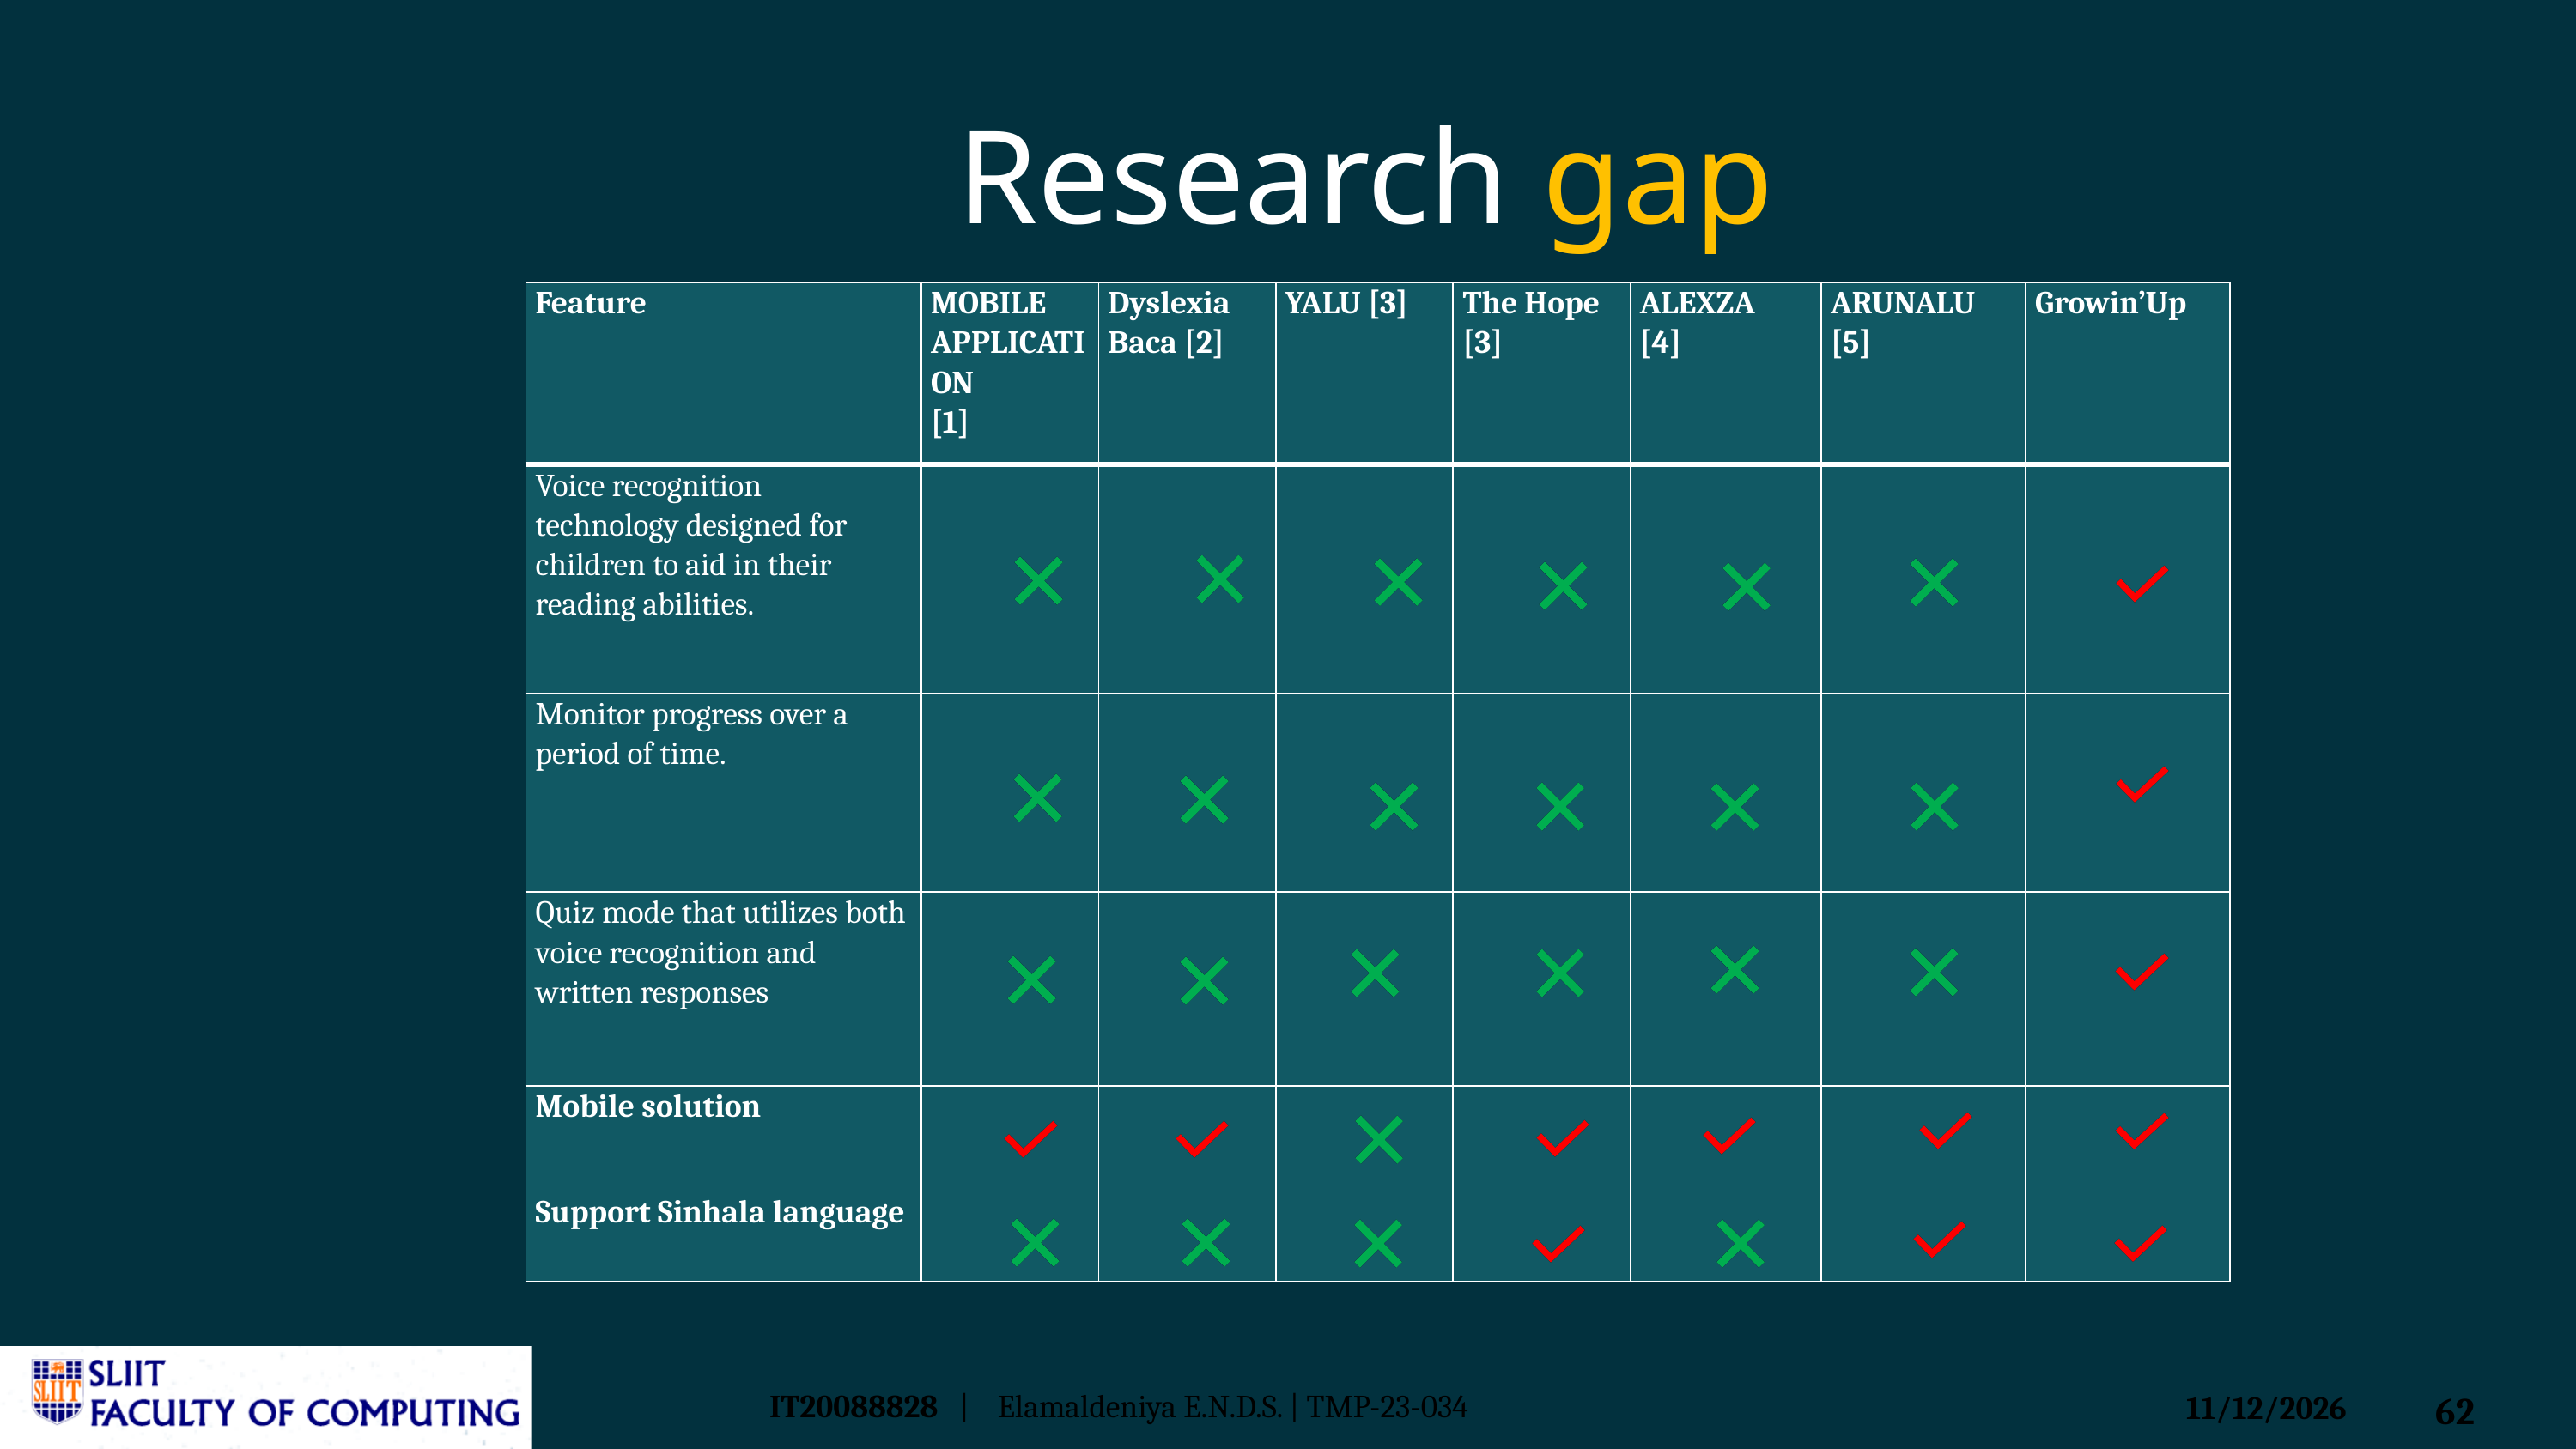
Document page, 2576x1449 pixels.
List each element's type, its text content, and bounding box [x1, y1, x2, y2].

picture [1049, 208, 1100, 224]
table_cell [1454, 467, 1630, 693]
table_header ALEXZA [4] [1631, 283, 1820, 462]
picture [1901, 549, 1967, 616]
picture [2115, 555, 2171, 611]
table_cell [922, 893, 1098, 1085]
table_header MOBILE APPLICATION [1] [922, 283, 1098, 462]
picture [1328, 208, 1339, 222]
table_cell [1822, 467, 2025, 693]
table_cell Voice recognition technology designed for children to aid in their reading abilities. [526, 467, 920, 693]
picture [1530, 553, 1596, 620]
table_cell [1454, 1191, 1630, 1281]
table_cell [2026, 694, 2229, 891]
picture [1378, 208, 1423, 224]
table_cell [1277, 1191, 1452, 1281]
table_cell [1099, 467, 1275, 693]
picture [2114, 943, 2170, 999]
table_cell [922, 467, 1098, 693]
picture [1901, 939, 1967, 1005]
picture [1251, 208, 1305, 224]
table_cell [1099, 1087, 1275, 1191]
table_cell [1822, 1087, 2025, 1191]
table_cell [1099, 694, 1275, 891]
picture [1707, 1210, 1774, 1276]
picture [1346, 1106, 1413, 1173]
table_cell [1099, 1191, 1275, 1281]
text_box IT20088828 | Elamaldeniya E.N.D.S. | TMP-23-034 [755, 1377, 1718, 1432]
picture [1917, 1103, 1973, 1159]
picture [1003, 1112, 1059, 1167]
picture [1702, 937, 1768, 1003]
picture [1171, 767, 1238, 833]
table_cell [922, 1087, 1098, 1191]
picture [1487, 208, 1498, 222]
table_cell [2026, 467, 2229, 693]
table_cell [922, 1191, 1098, 1281]
table_header The Hope [3] [1454, 283, 1630, 462]
table_header Feature [526, 283, 920, 462]
picture [1629, 208, 1683, 224]
table_cell [1631, 694, 1820, 891]
table_cell [1631, 893, 1820, 1085]
table_cell [922, 694, 1098, 891]
picture [1171, 948, 1238, 1014]
table_cell [1822, 694, 2025, 891]
picture [2114, 1104, 2170, 1159]
picture [0, 1347, 531, 1449]
table_header Growin’Up [2026, 283, 2229, 462]
table_cell [2026, 893, 2229, 1085]
picture [1901, 773, 1968, 840]
table_cell [1277, 467, 1452, 693]
picture [1440, 208, 1450, 222]
picture [1713, 554, 1780, 621]
picture [1187, 546, 1254, 613]
picture [1172, 1210, 1239, 1276]
picture [1527, 940, 1594, 1006]
picture [1005, 765, 1071, 831]
table_cell [1631, 1087, 1820, 1191]
picture [1005, 548, 1072, 614]
picture [1014, 208, 1034, 222]
picture [1535, 1110, 1591, 1166]
picture [1342, 940, 1408, 1006]
table_header Dyslexia Baca [2] [1099, 283, 1275, 462]
table_cell Quiz mode that utilizes both voice recognition and written responses [526, 893, 920, 1085]
picture [999, 947, 1065, 1013]
table_cell Mobile solution [526, 1087, 920, 1191]
table_header ARUNALU [5] [1822, 283, 2025, 462]
picture [970, 208, 981, 222]
picture [1117, 208, 1165, 224]
picture [2113, 1216, 2168, 1271]
table_cell [2026, 1191, 2229, 1281]
picture [1527, 773, 1594, 840]
table_cell [1631, 467, 1820, 693]
picture [1911, 1212, 1967, 1268]
picture [1361, 773, 1427, 840]
table_cell [1631, 1191, 1820, 1281]
picture [2115, 756, 2171, 812]
table_cell [1454, 694, 1630, 891]
picture [1531, 1216, 1586, 1271]
title Research gap [598, 137, 2134, 208]
table_cell [1277, 694, 1452, 891]
table_cell [1454, 893, 1630, 1085]
table_cell [1822, 893, 2025, 1085]
table_cell [1277, 893, 1452, 1085]
picture [970, 131, 1018, 137]
table_header YALU [3] [1277, 283, 1452, 462]
picture [1365, 549, 1432, 615]
picture [1001, 1210, 1068, 1276]
table_cell Monitor progress over a period of time. [526, 694, 920, 891]
picture [1345, 1210, 1412, 1276]
picture [1705, 208, 1762, 253]
table_cell [2026, 1087, 2229, 1191]
picture [1440, 126, 1450, 137]
picture [1702, 773, 1768, 840]
picture [1702, 1108, 1758, 1163]
picture [1174, 1112, 1230, 1167]
picture [1553, 208, 1610, 253]
table_cell [1277, 1087, 1452, 1191]
table_cell [1454, 1087, 1630, 1191]
table_cell [1822, 1191, 2025, 1281]
table_cell [1099, 893, 1275, 1085]
picture [1184, 208, 1235, 224]
table_cell Support Sinhala language [526, 1191, 920, 1281]
